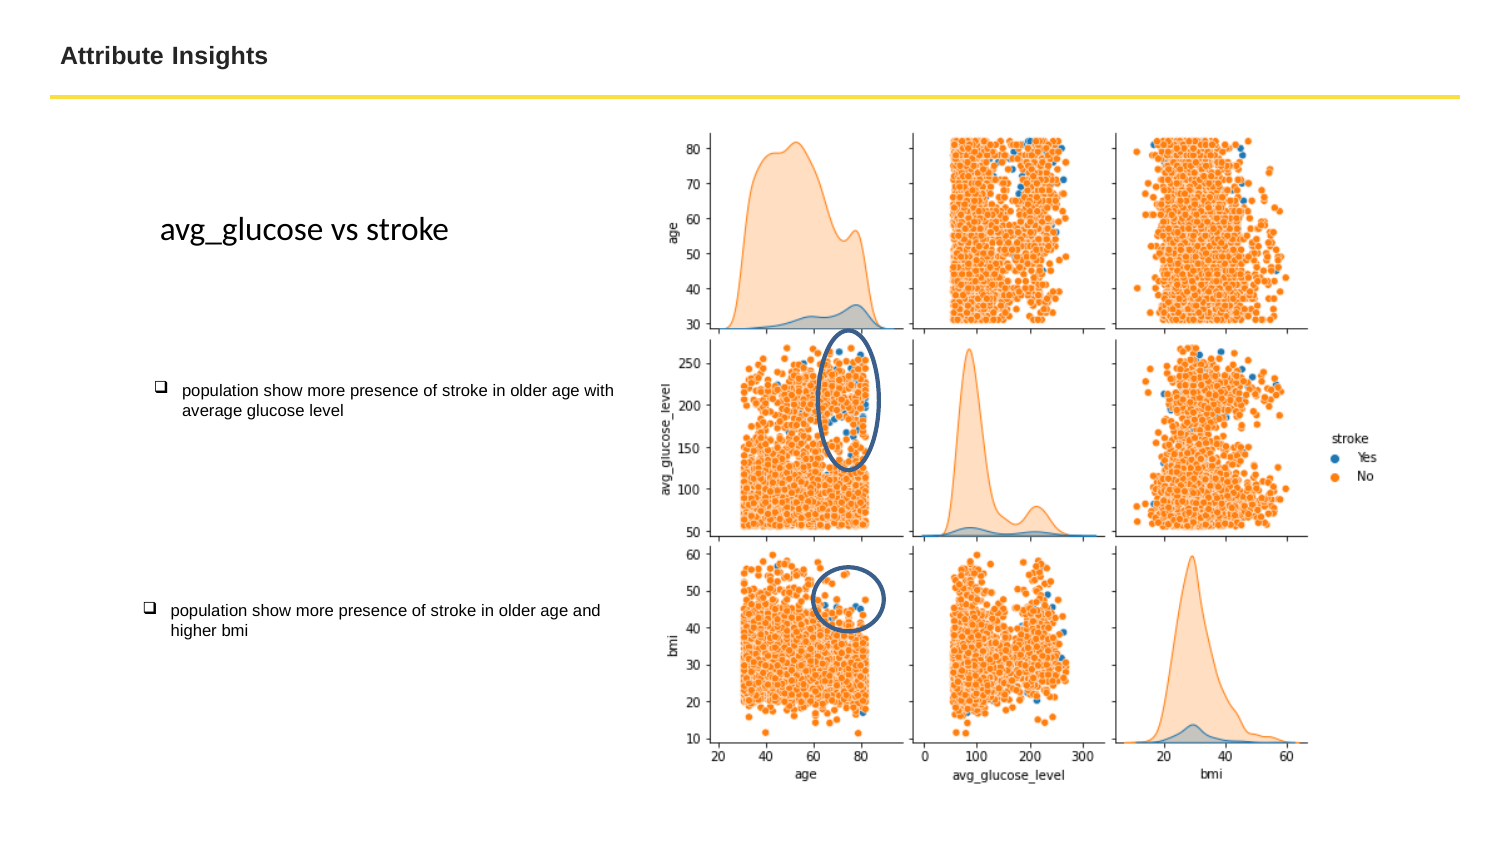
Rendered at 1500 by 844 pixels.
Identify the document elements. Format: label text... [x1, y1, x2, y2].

picture [661, 112, 1382, 790]
text_box Attribute Insights [57, 39, 270, 70]
text_box population show more presence of stroke in older age and higher bmi [127, 592, 622, 668]
text_box avg_glucose vs stroke [144, 200, 595, 255]
text_box population show more presence of stroke in older age with average glucose level [139, 372, 634, 428]
